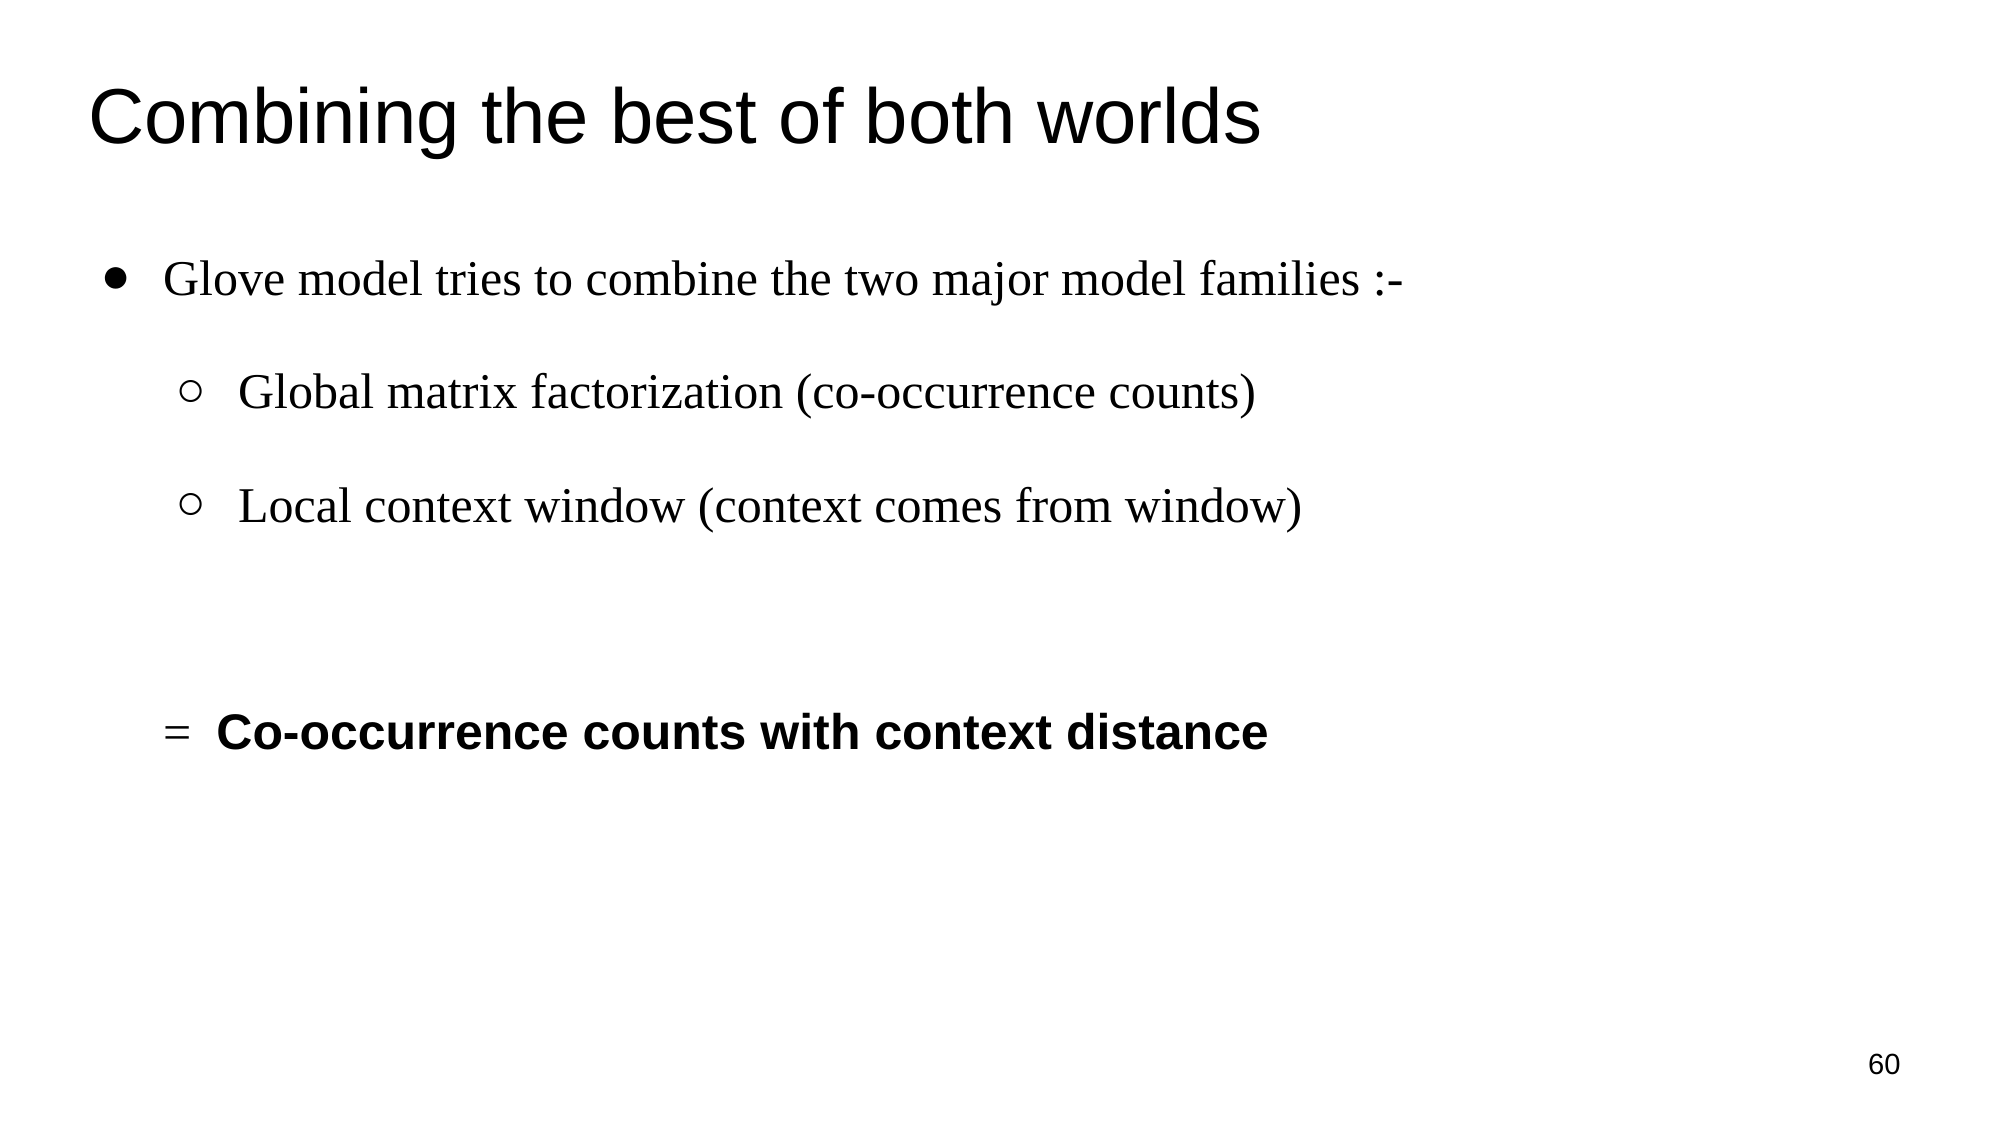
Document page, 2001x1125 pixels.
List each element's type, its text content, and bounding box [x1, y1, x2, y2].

title Combining the best of both worlds [68, 45, 1932, 171]
slide_number ‹#› [1853, 1019, 1974, 1106]
list Glove model tries to combine the two major model families :- Global matrix factorization (co-occurrence counts) Local context window (context comes from window) = Co-occurrence counts with context distance [68, 216, 1932, 964]
